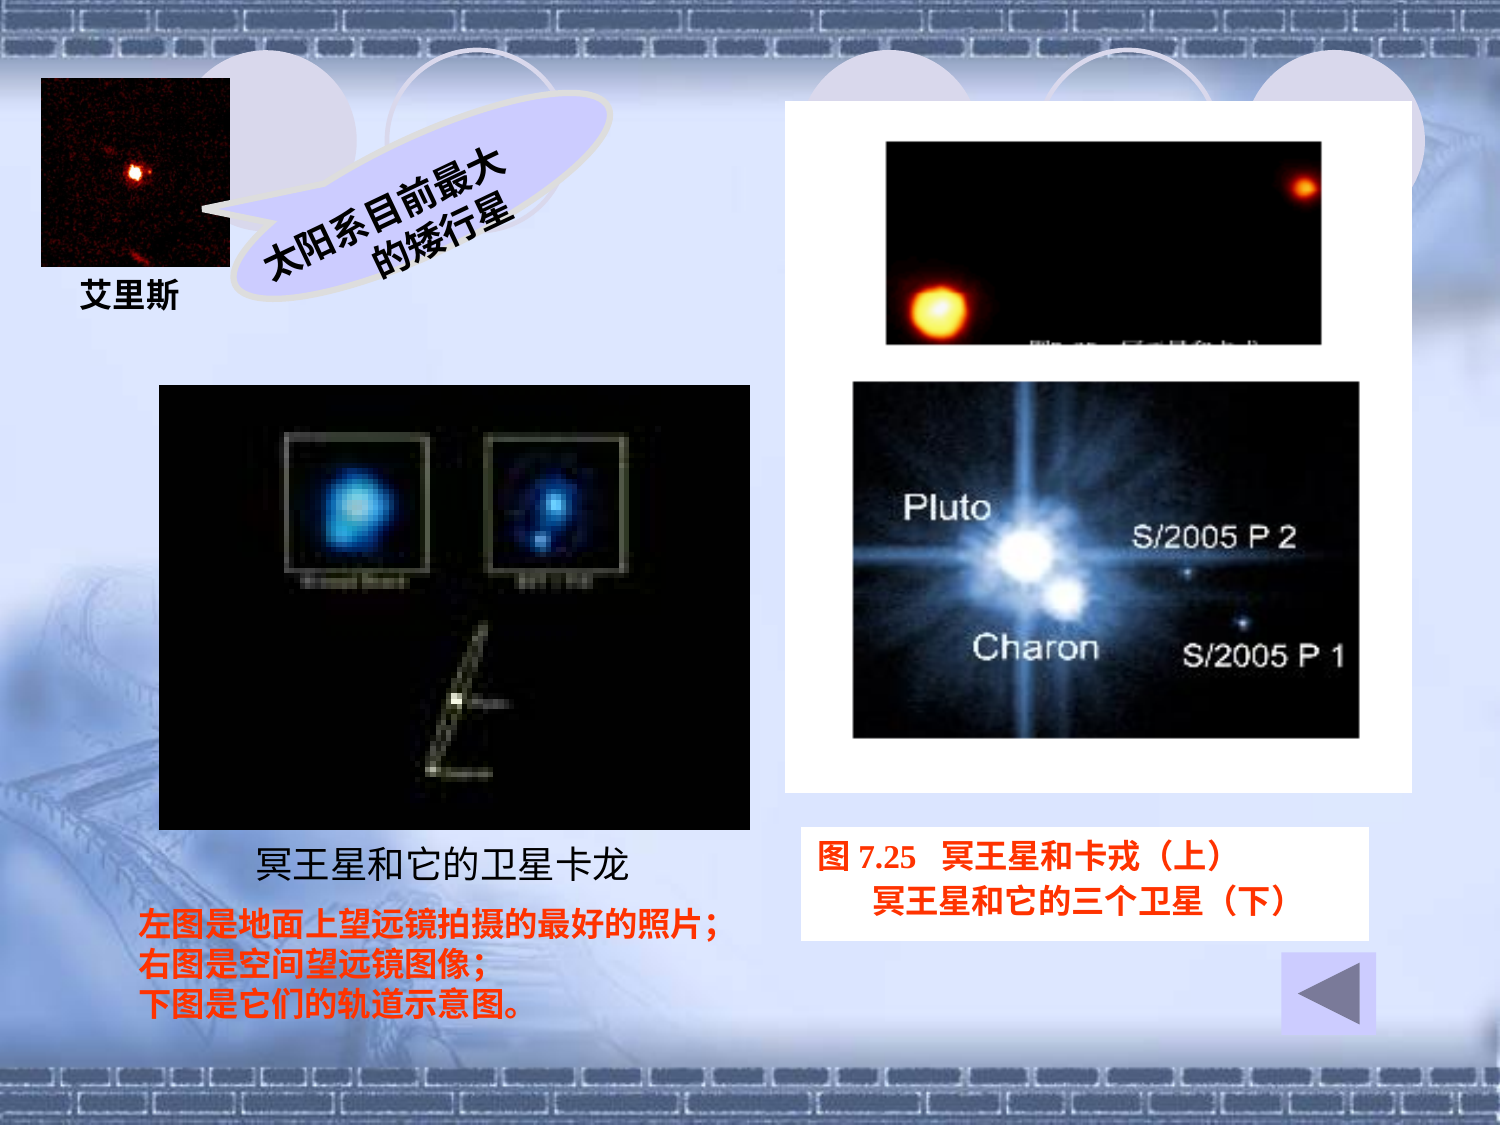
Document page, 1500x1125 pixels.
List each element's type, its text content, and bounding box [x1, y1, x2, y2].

picture [0, 0, 1500, 1125]
text_box 艾里斯 [64, 267, 231, 322]
text_box [1281, 952, 1377, 1035]
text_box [785, 101, 1412, 941]
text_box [218, 137, 632, 269]
text_box 冥王星和它的卫星卡龙 左图是地面上望远镜拍摄的最好的照片； 右图是空间望远镜图像； 下图是它们的轨道示意图。 [123, 834, 762, 1031]
